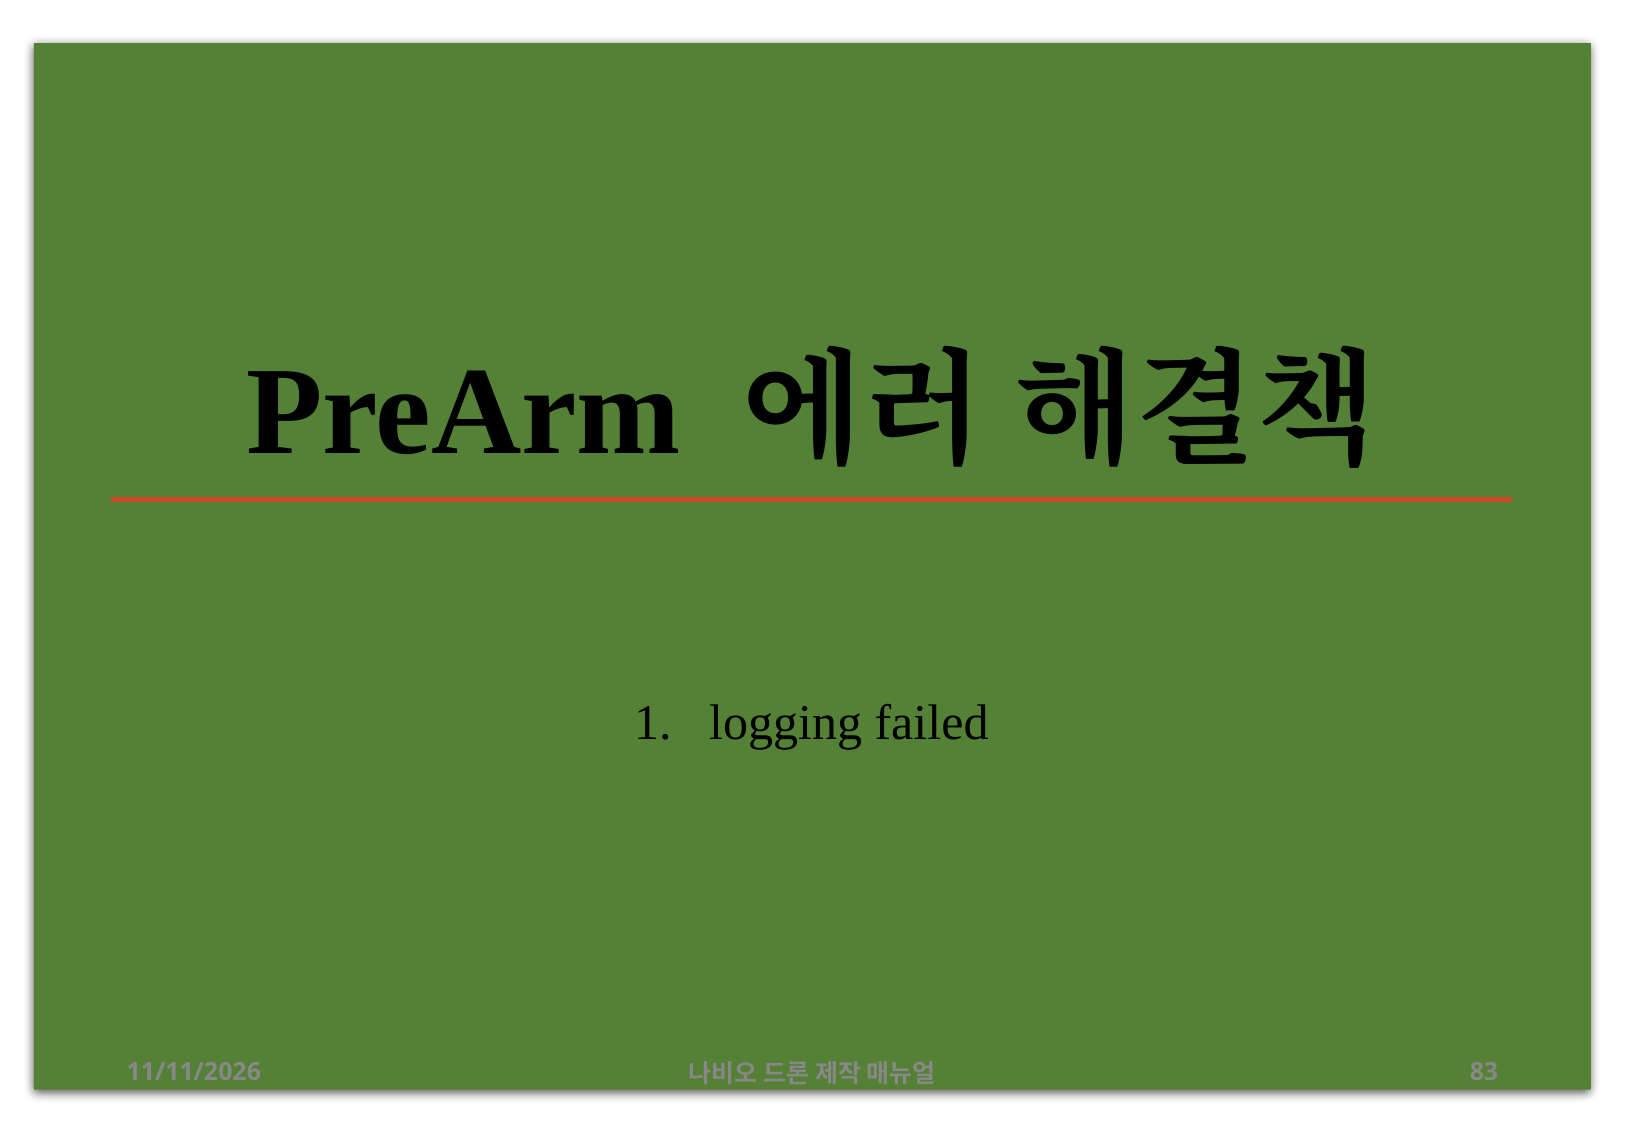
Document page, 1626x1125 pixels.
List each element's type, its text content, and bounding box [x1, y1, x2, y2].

slide_number 83 [1433, 1042, 1514, 1103]
list logging failed [110, 520, 1513, 999]
footer 나비오 드론 제작 매뉴얼 [538, 1042, 1087, 1103]
title PreArm 에러 해결책 [110, 325, 1513, 500]
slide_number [111, 1042, 303, 1103]
